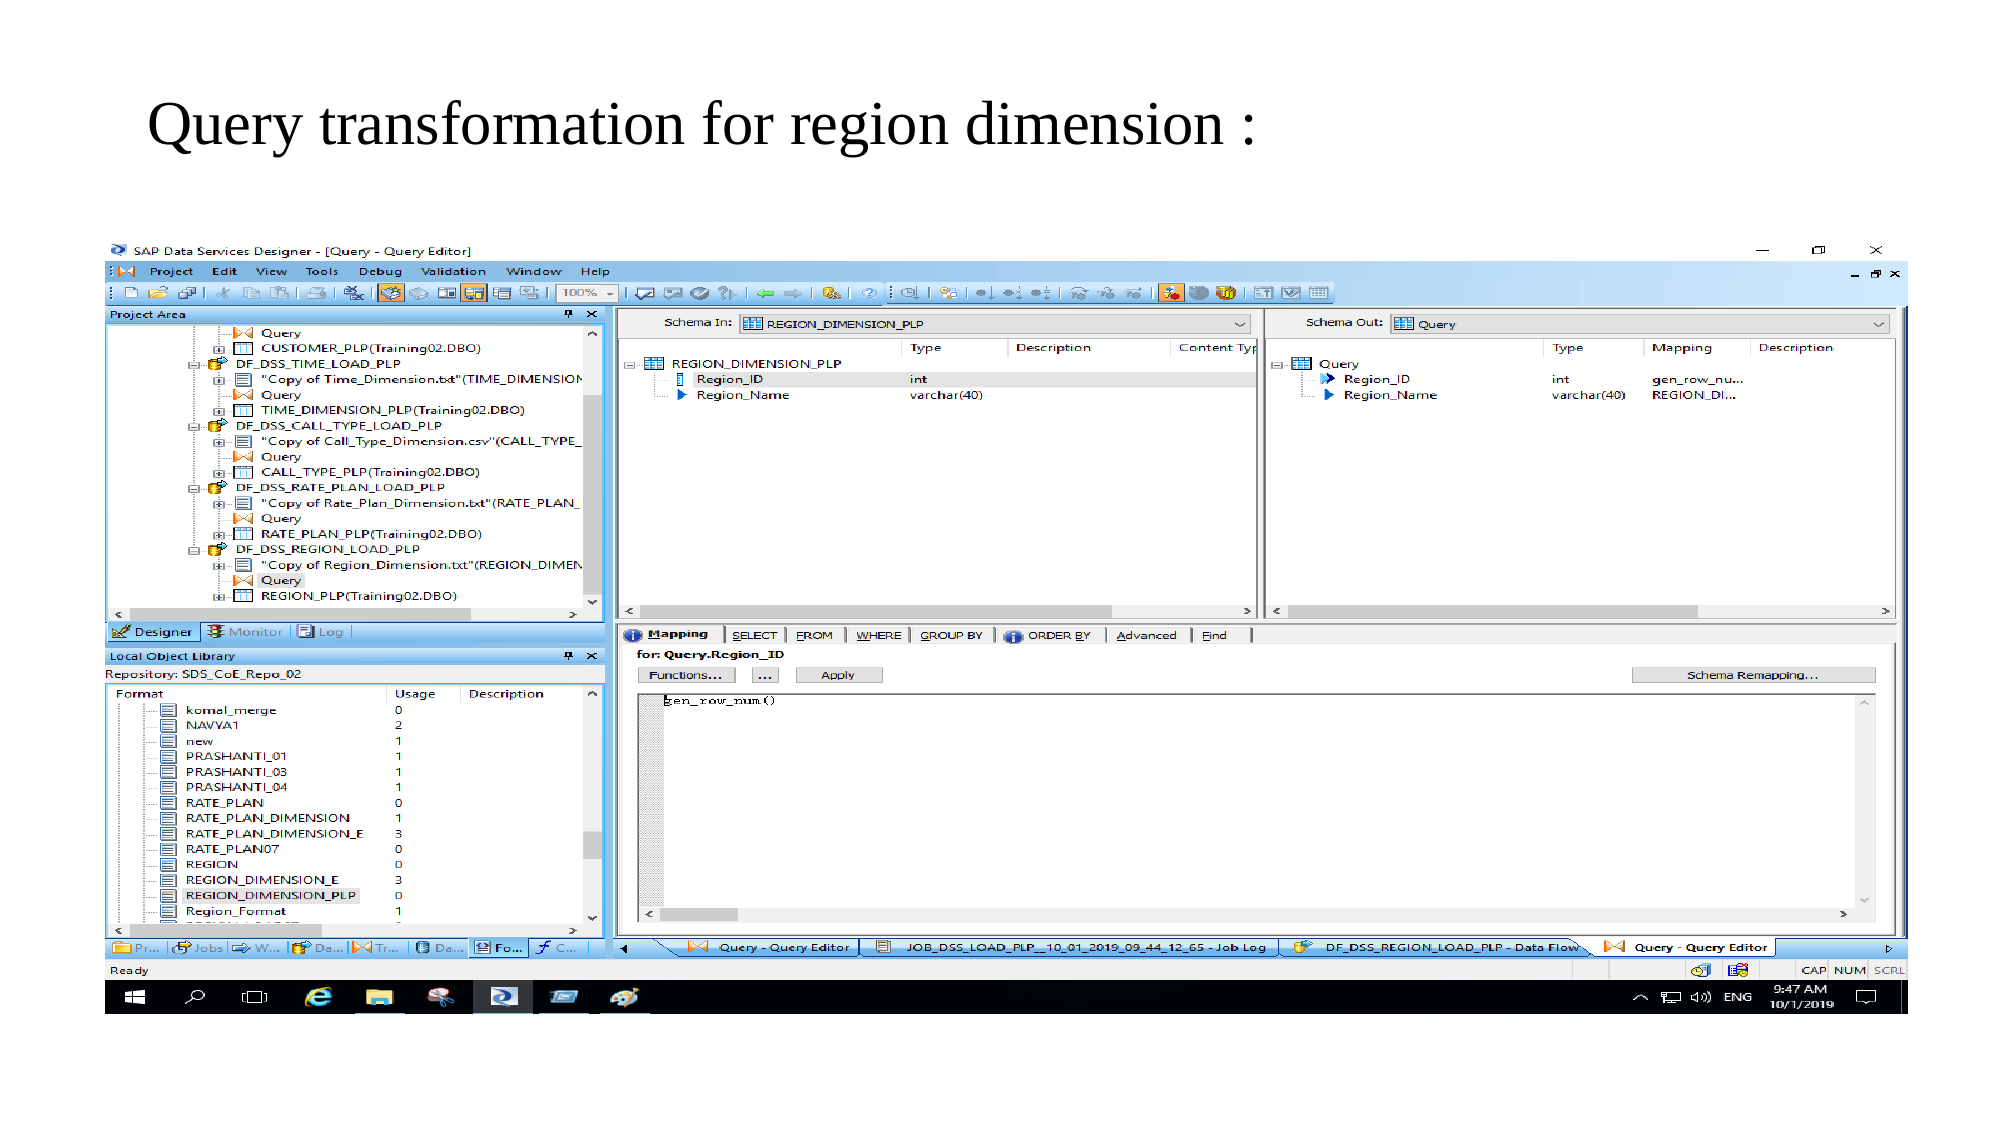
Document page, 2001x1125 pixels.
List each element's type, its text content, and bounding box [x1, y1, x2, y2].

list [105, 241, 1908, 1014]
title Query transformation for region dimension : [132, 59, 1863, 189]
